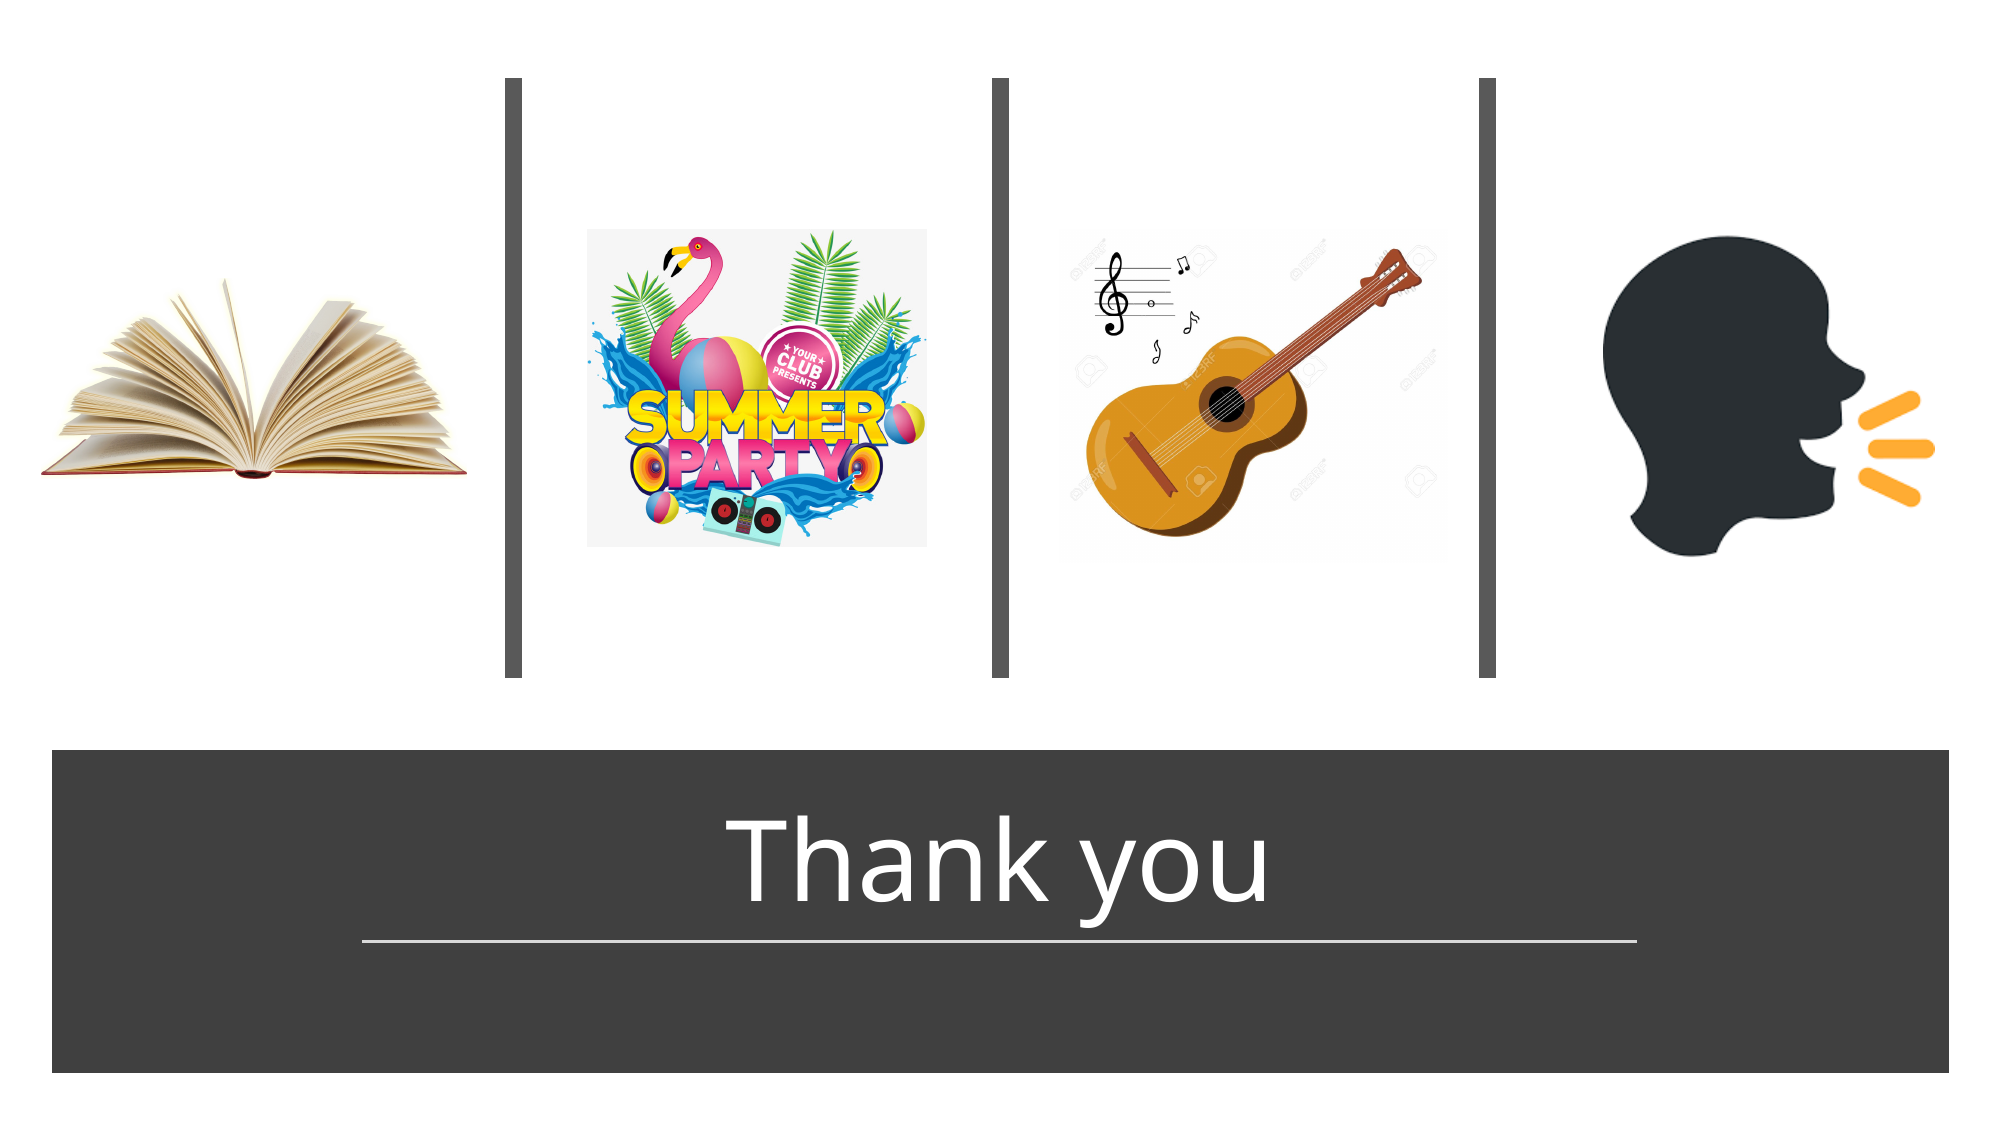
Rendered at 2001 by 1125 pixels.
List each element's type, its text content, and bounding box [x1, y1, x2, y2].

picture [1059, 229, 1448, 563]
picture [41, 277, 467, 479]
text_box [61, 759, 1939, 1064]
title Thank you [86, 780, 1914, 933]
picture [587, 229, 927, 548]
picture [1603, 230, 1935, 563]
